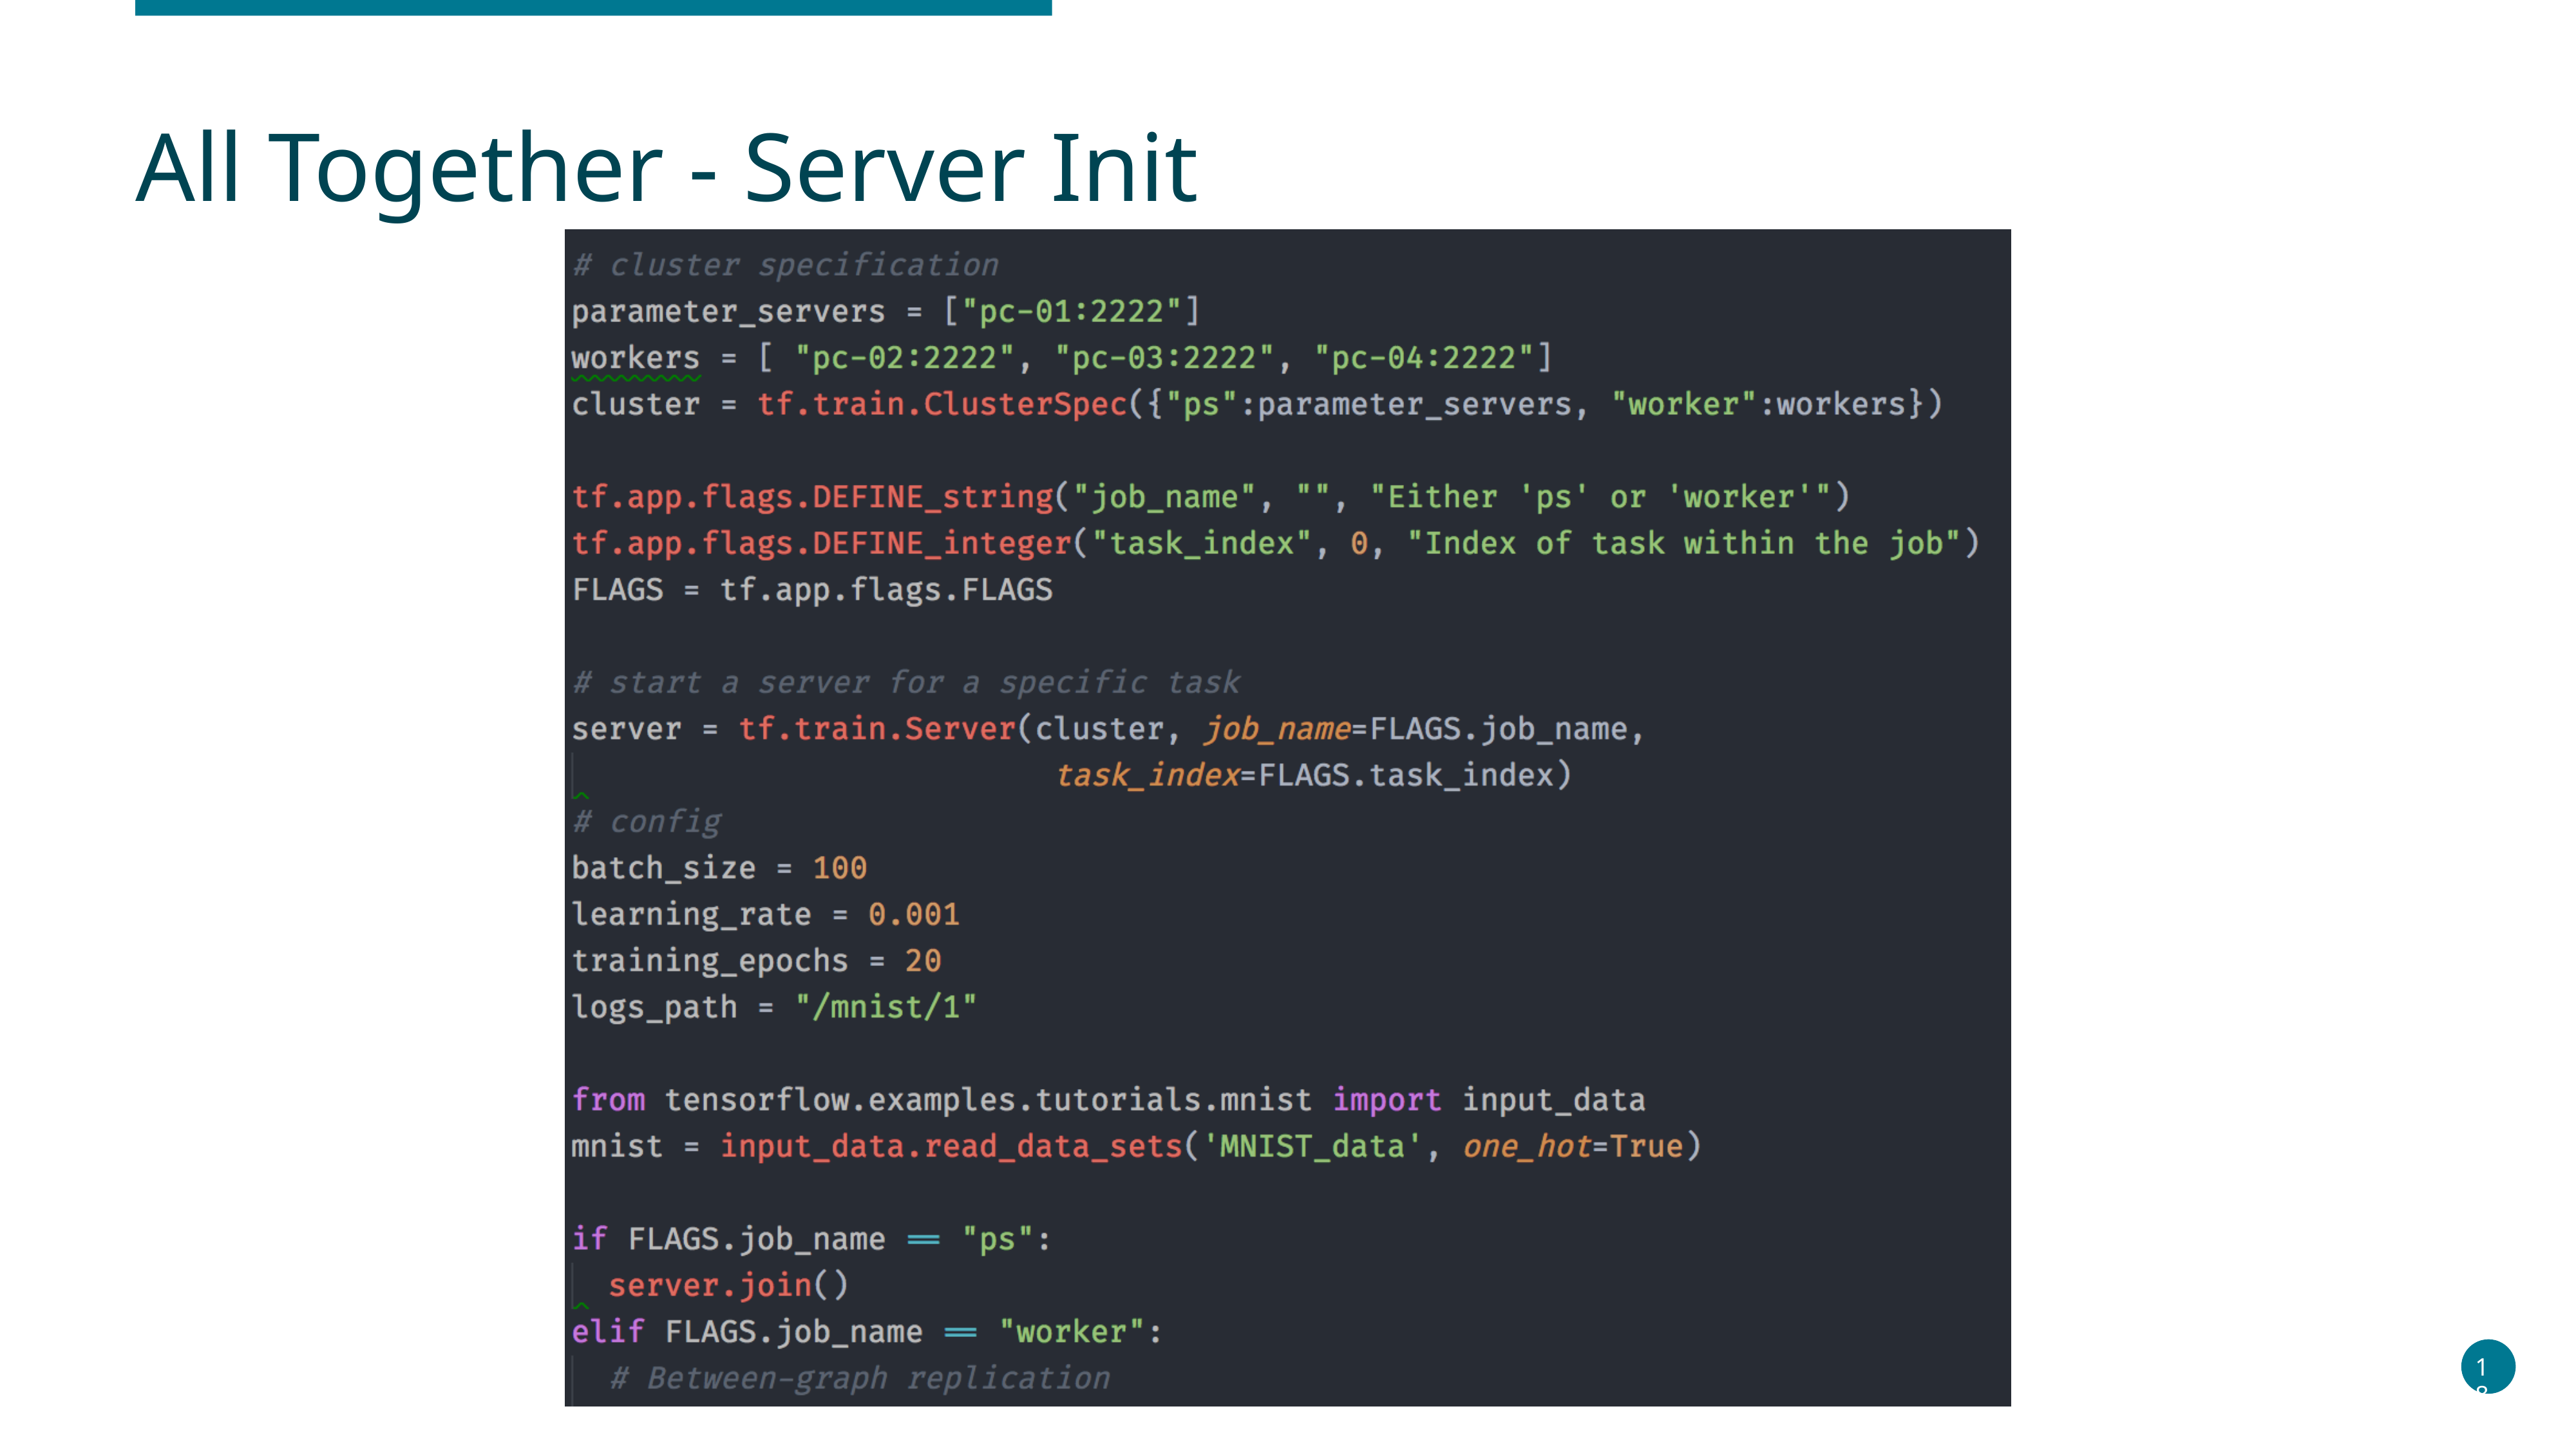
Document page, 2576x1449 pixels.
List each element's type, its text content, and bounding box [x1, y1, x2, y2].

picture [564, 229, 2011, 1407]
slide_number 18 [2474, 1351, 2503, 1382]
title All Together - Server Init [135, 107, 2441, 223]
